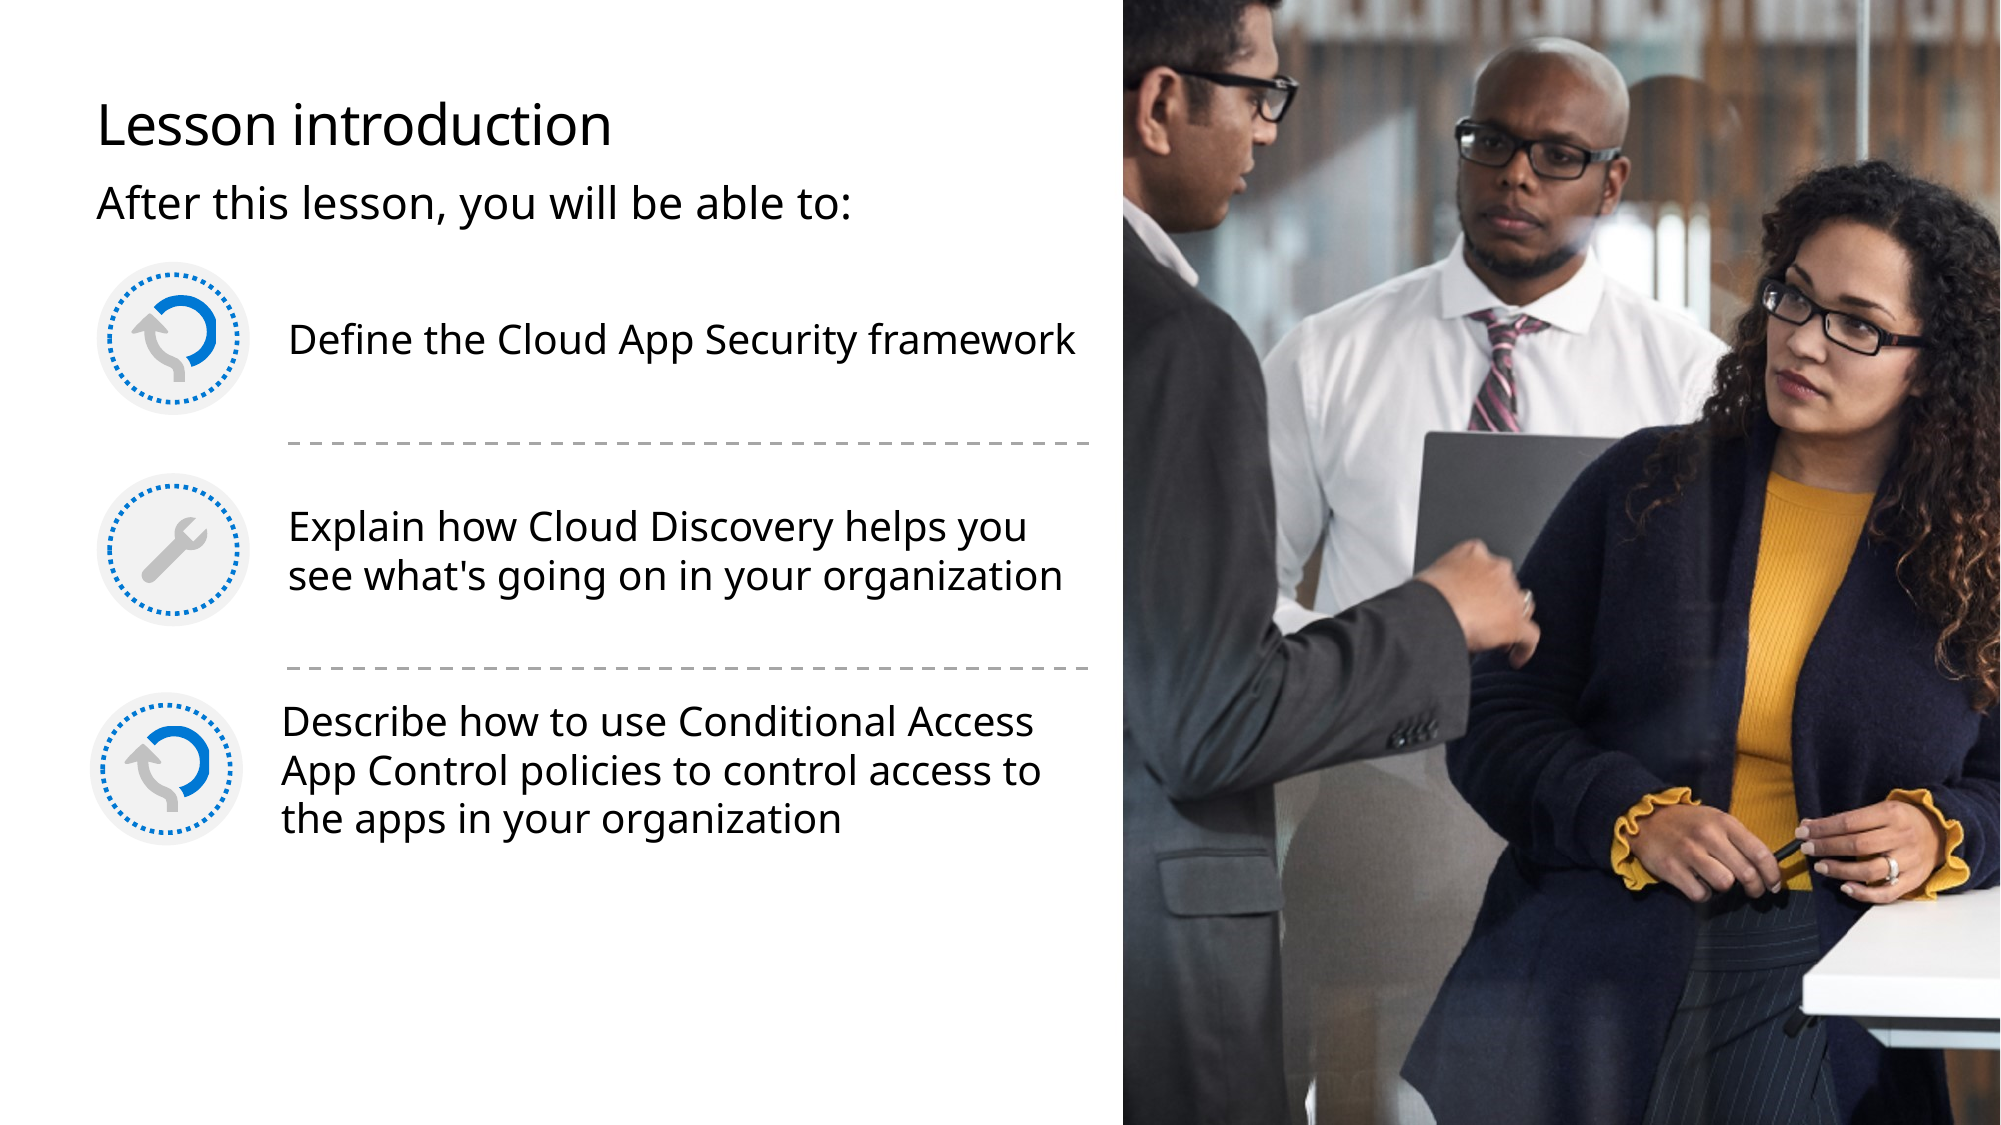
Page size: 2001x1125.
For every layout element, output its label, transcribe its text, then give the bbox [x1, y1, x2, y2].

text_box Describe how to use Conditional Access App Control policies to control access to the apps in your organization [280, 718, 1084, 819]
text_box After this lesson, you will be able to: [96, 174, 1103, 245]
text_box Define the Cloud App Security framework [287, 288, 1091, 388]
picture [0, 0, 2001, 1125]
title Lesson introduction [96, 81, 1103, 153]
text_box Explain how Cloud Discovery helps you see what's going on in your organization [287, 499, 1091, 600]
